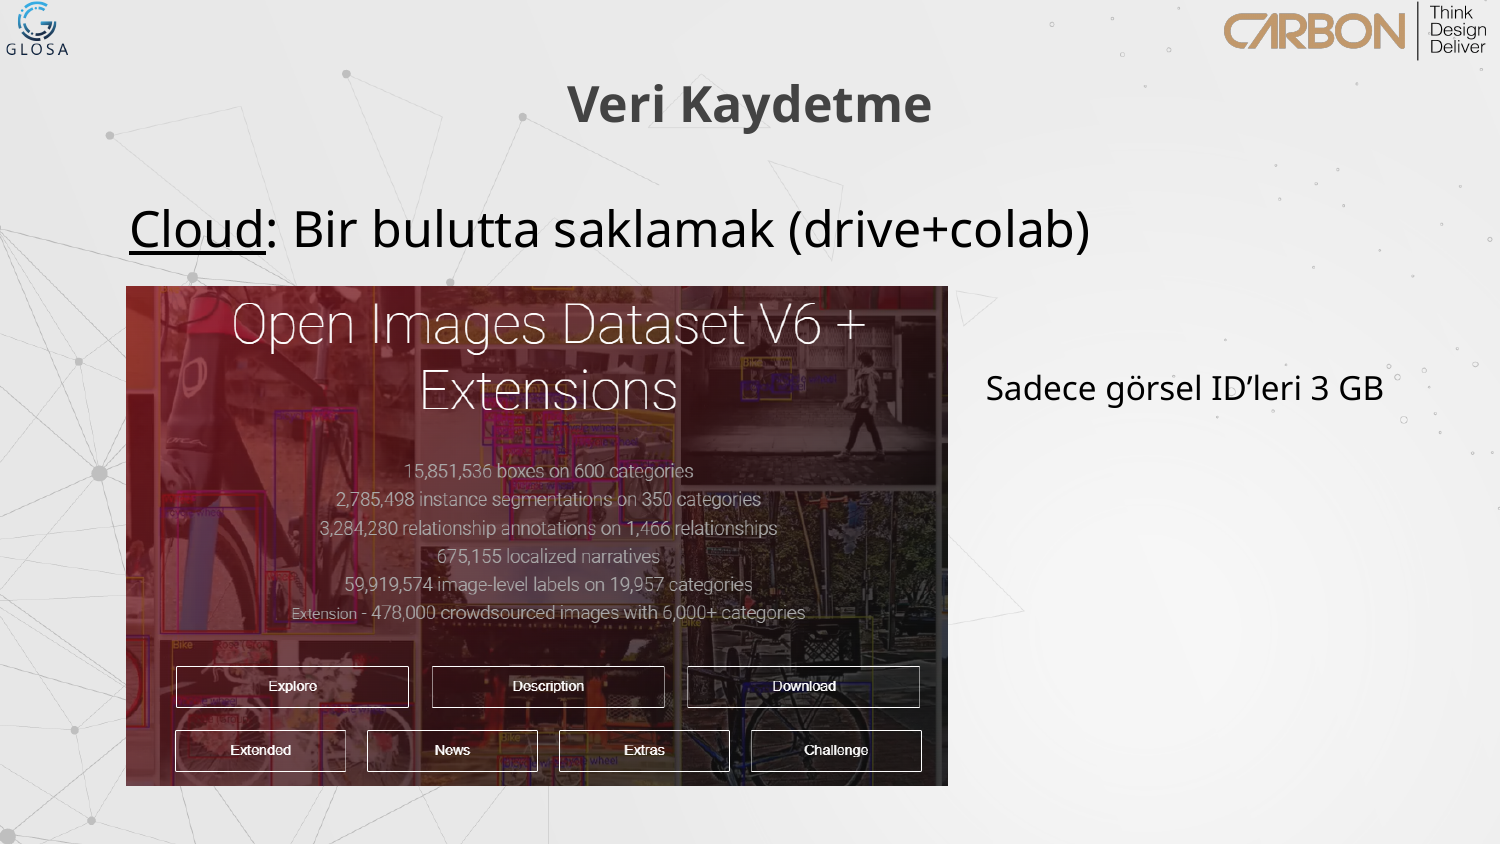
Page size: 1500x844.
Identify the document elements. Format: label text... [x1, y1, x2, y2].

text_box Sadece görsel ID’leri 3 GB [953, 352, 1492, 463]
text_box Cloud: Bir bulutta saklamak (drive+colab) [91, 182, 1328, 273]
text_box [1, 0, 72, 69]
title Veri Kaydetme [322, 57, 1178, 182]
picture [1209, 0, 1500, 66]
picture [126, 286, 949, 786]
